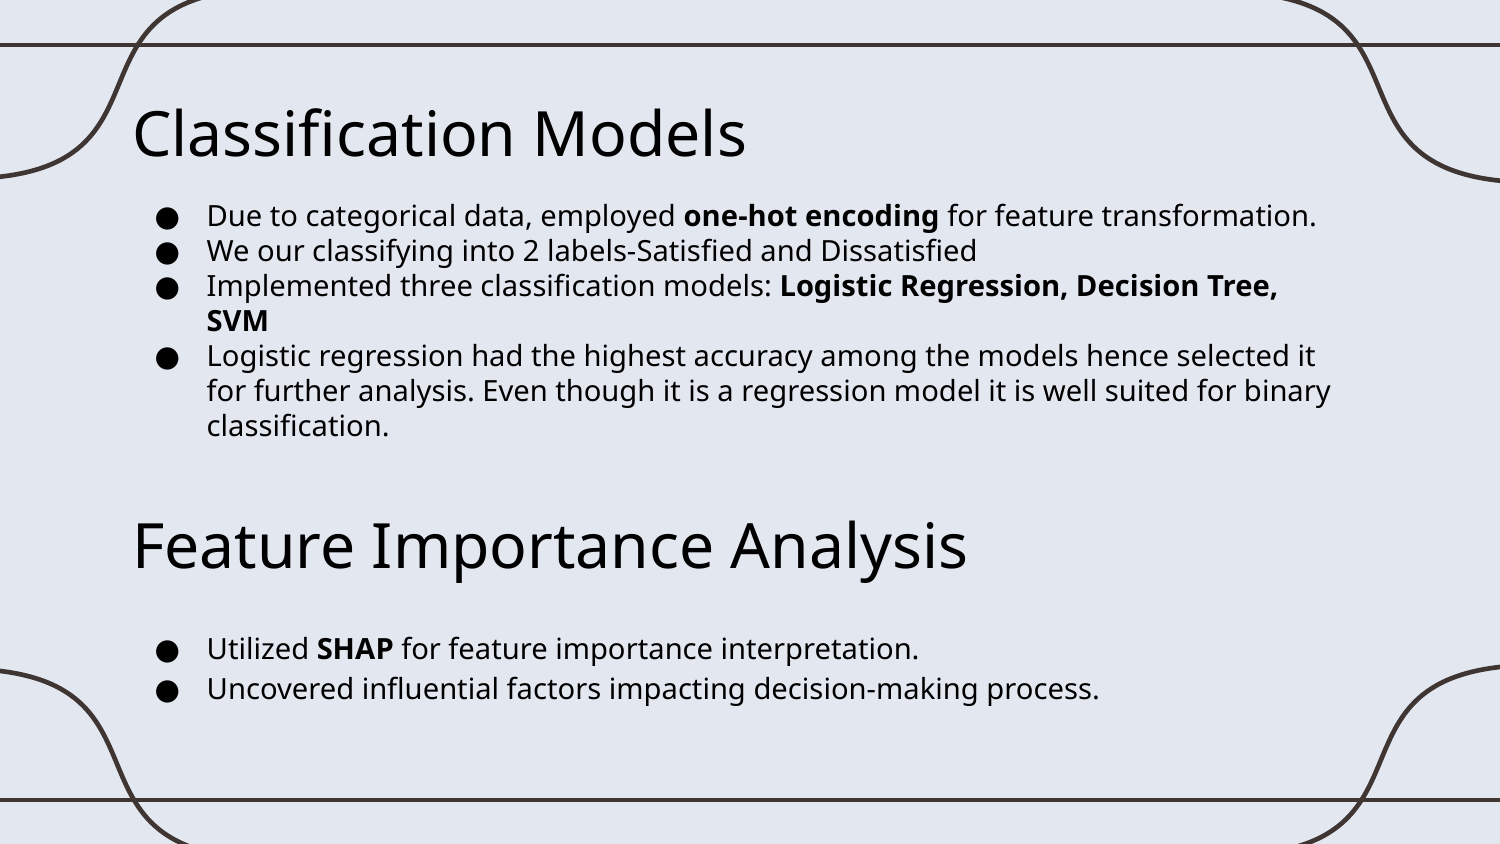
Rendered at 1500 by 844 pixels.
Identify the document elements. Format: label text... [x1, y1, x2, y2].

text_box Utilized SHAP for feature importance interpretation. Uncovered influential factors impacting decision-making process. [116, 610, 1356, 822]
title Feature Importance Analysis [116, 490, 1163, 579]
title Classification Models [116, 78, 1215, 167]
text_box Due to categorical data, employed one-hot encoding for feature transformation. We our classifying into 2 labels-Satisfied and Dissatisfied Implemented three classification models: Logistic Regression, Decision Tree, SVM Logistic regression had the highest accuracy among the models hence selected it for further analysis. Even though it is a regression model it is well suited for binary classification. [116, 182, 1356, 491]
